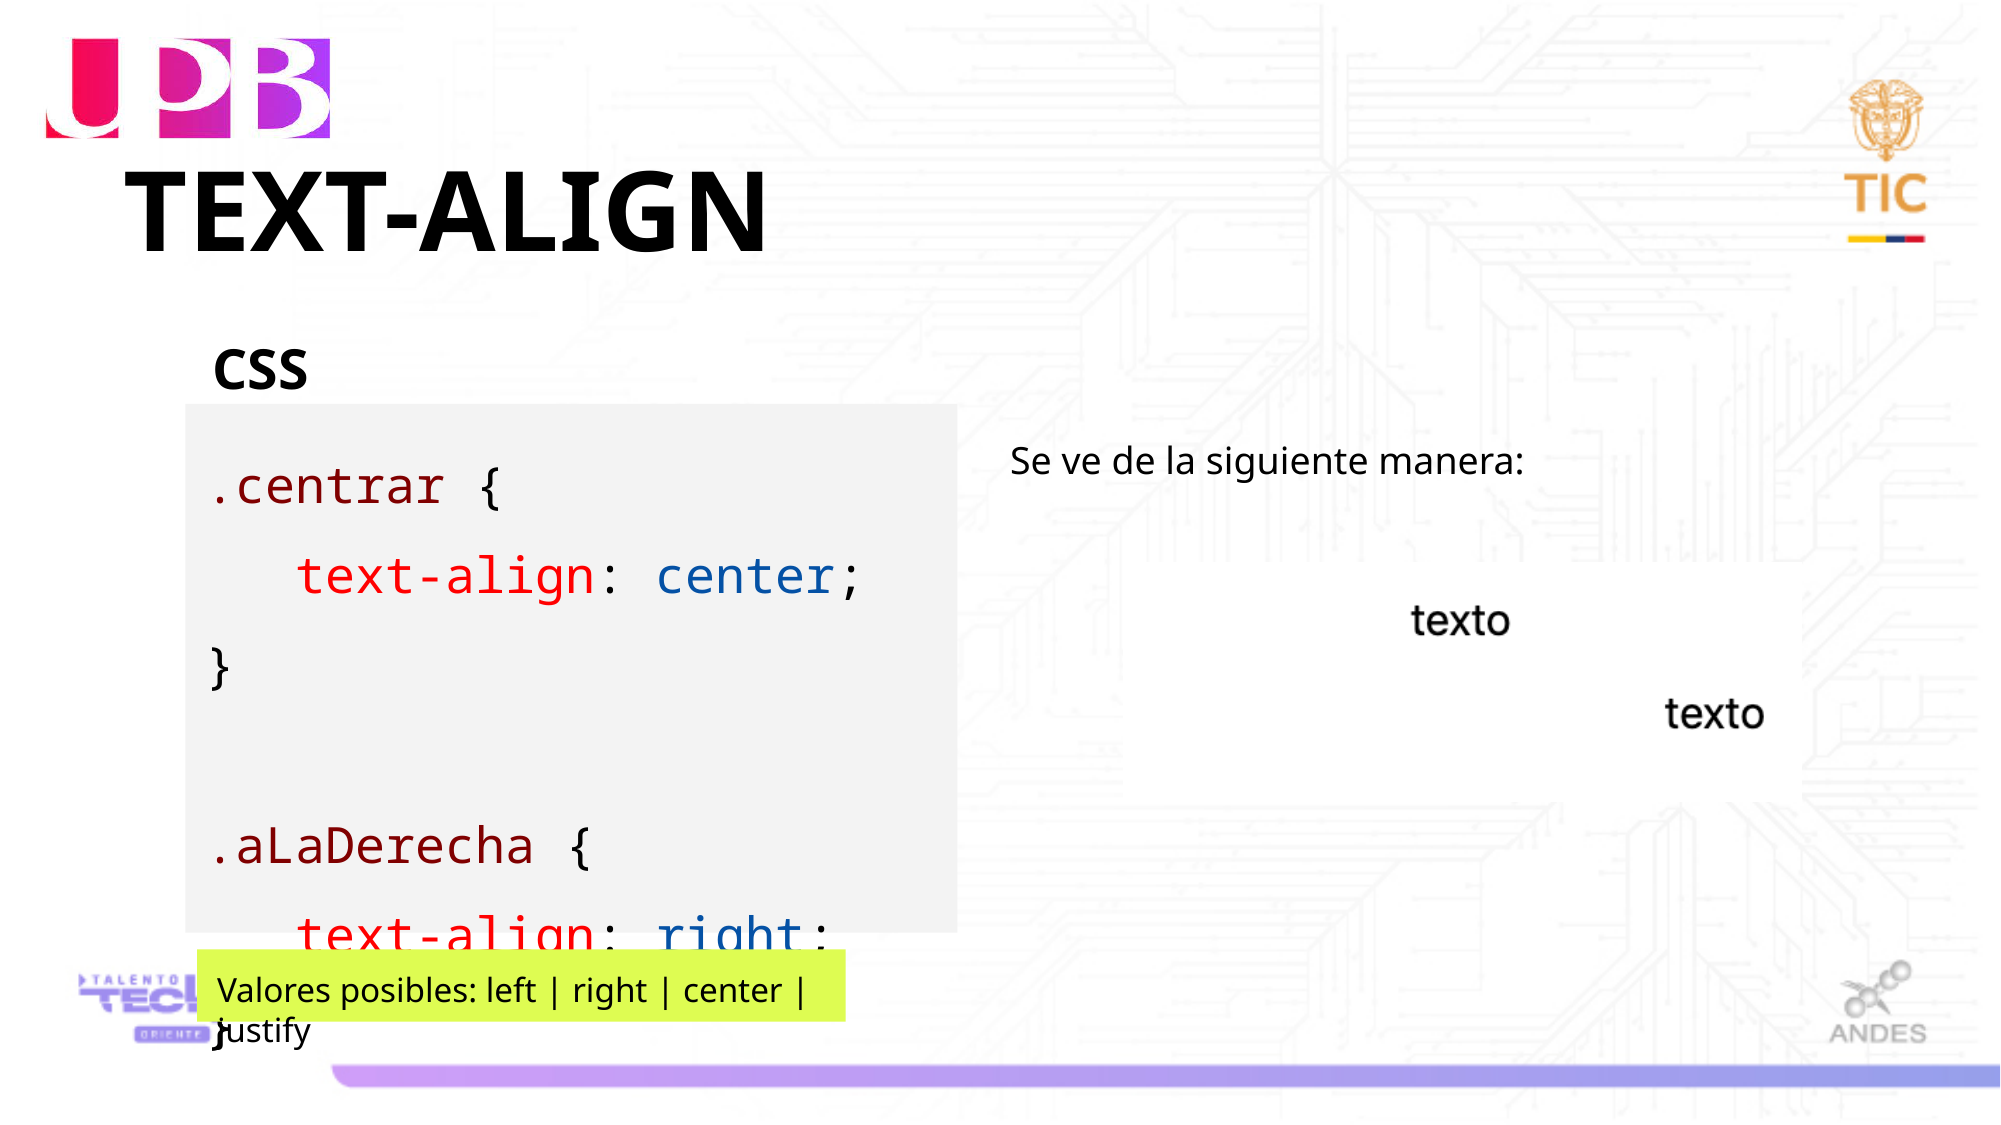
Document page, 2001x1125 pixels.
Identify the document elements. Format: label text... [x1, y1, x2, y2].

text_box Valores posibles: left | right | center | justify [197, 949, 846, 1022]
text_box Se ve de la siguiente manera: [990, 417, 1829, 503]
text_box TEXT-ALIGN [103, 135, 1885, 296]
picture [0, 0, 2001, 1125]
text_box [185, 313, 958, 933]
